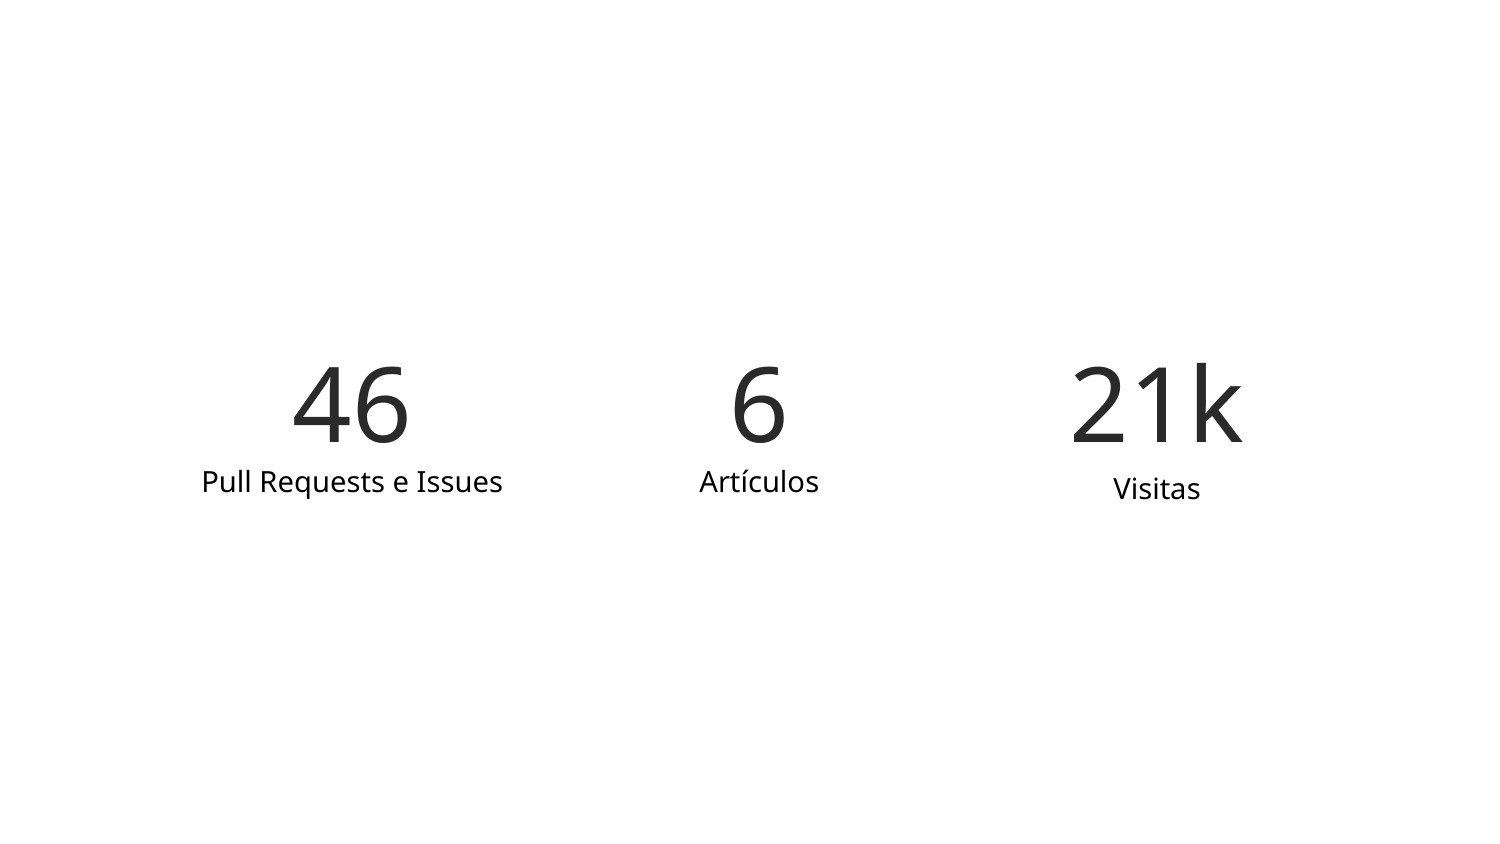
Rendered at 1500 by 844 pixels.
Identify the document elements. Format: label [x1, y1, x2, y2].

text_box [618, 322, 900, 514]
text_box [167, 322, 538, 514]
text_box [981, 322, 1333, 522]
